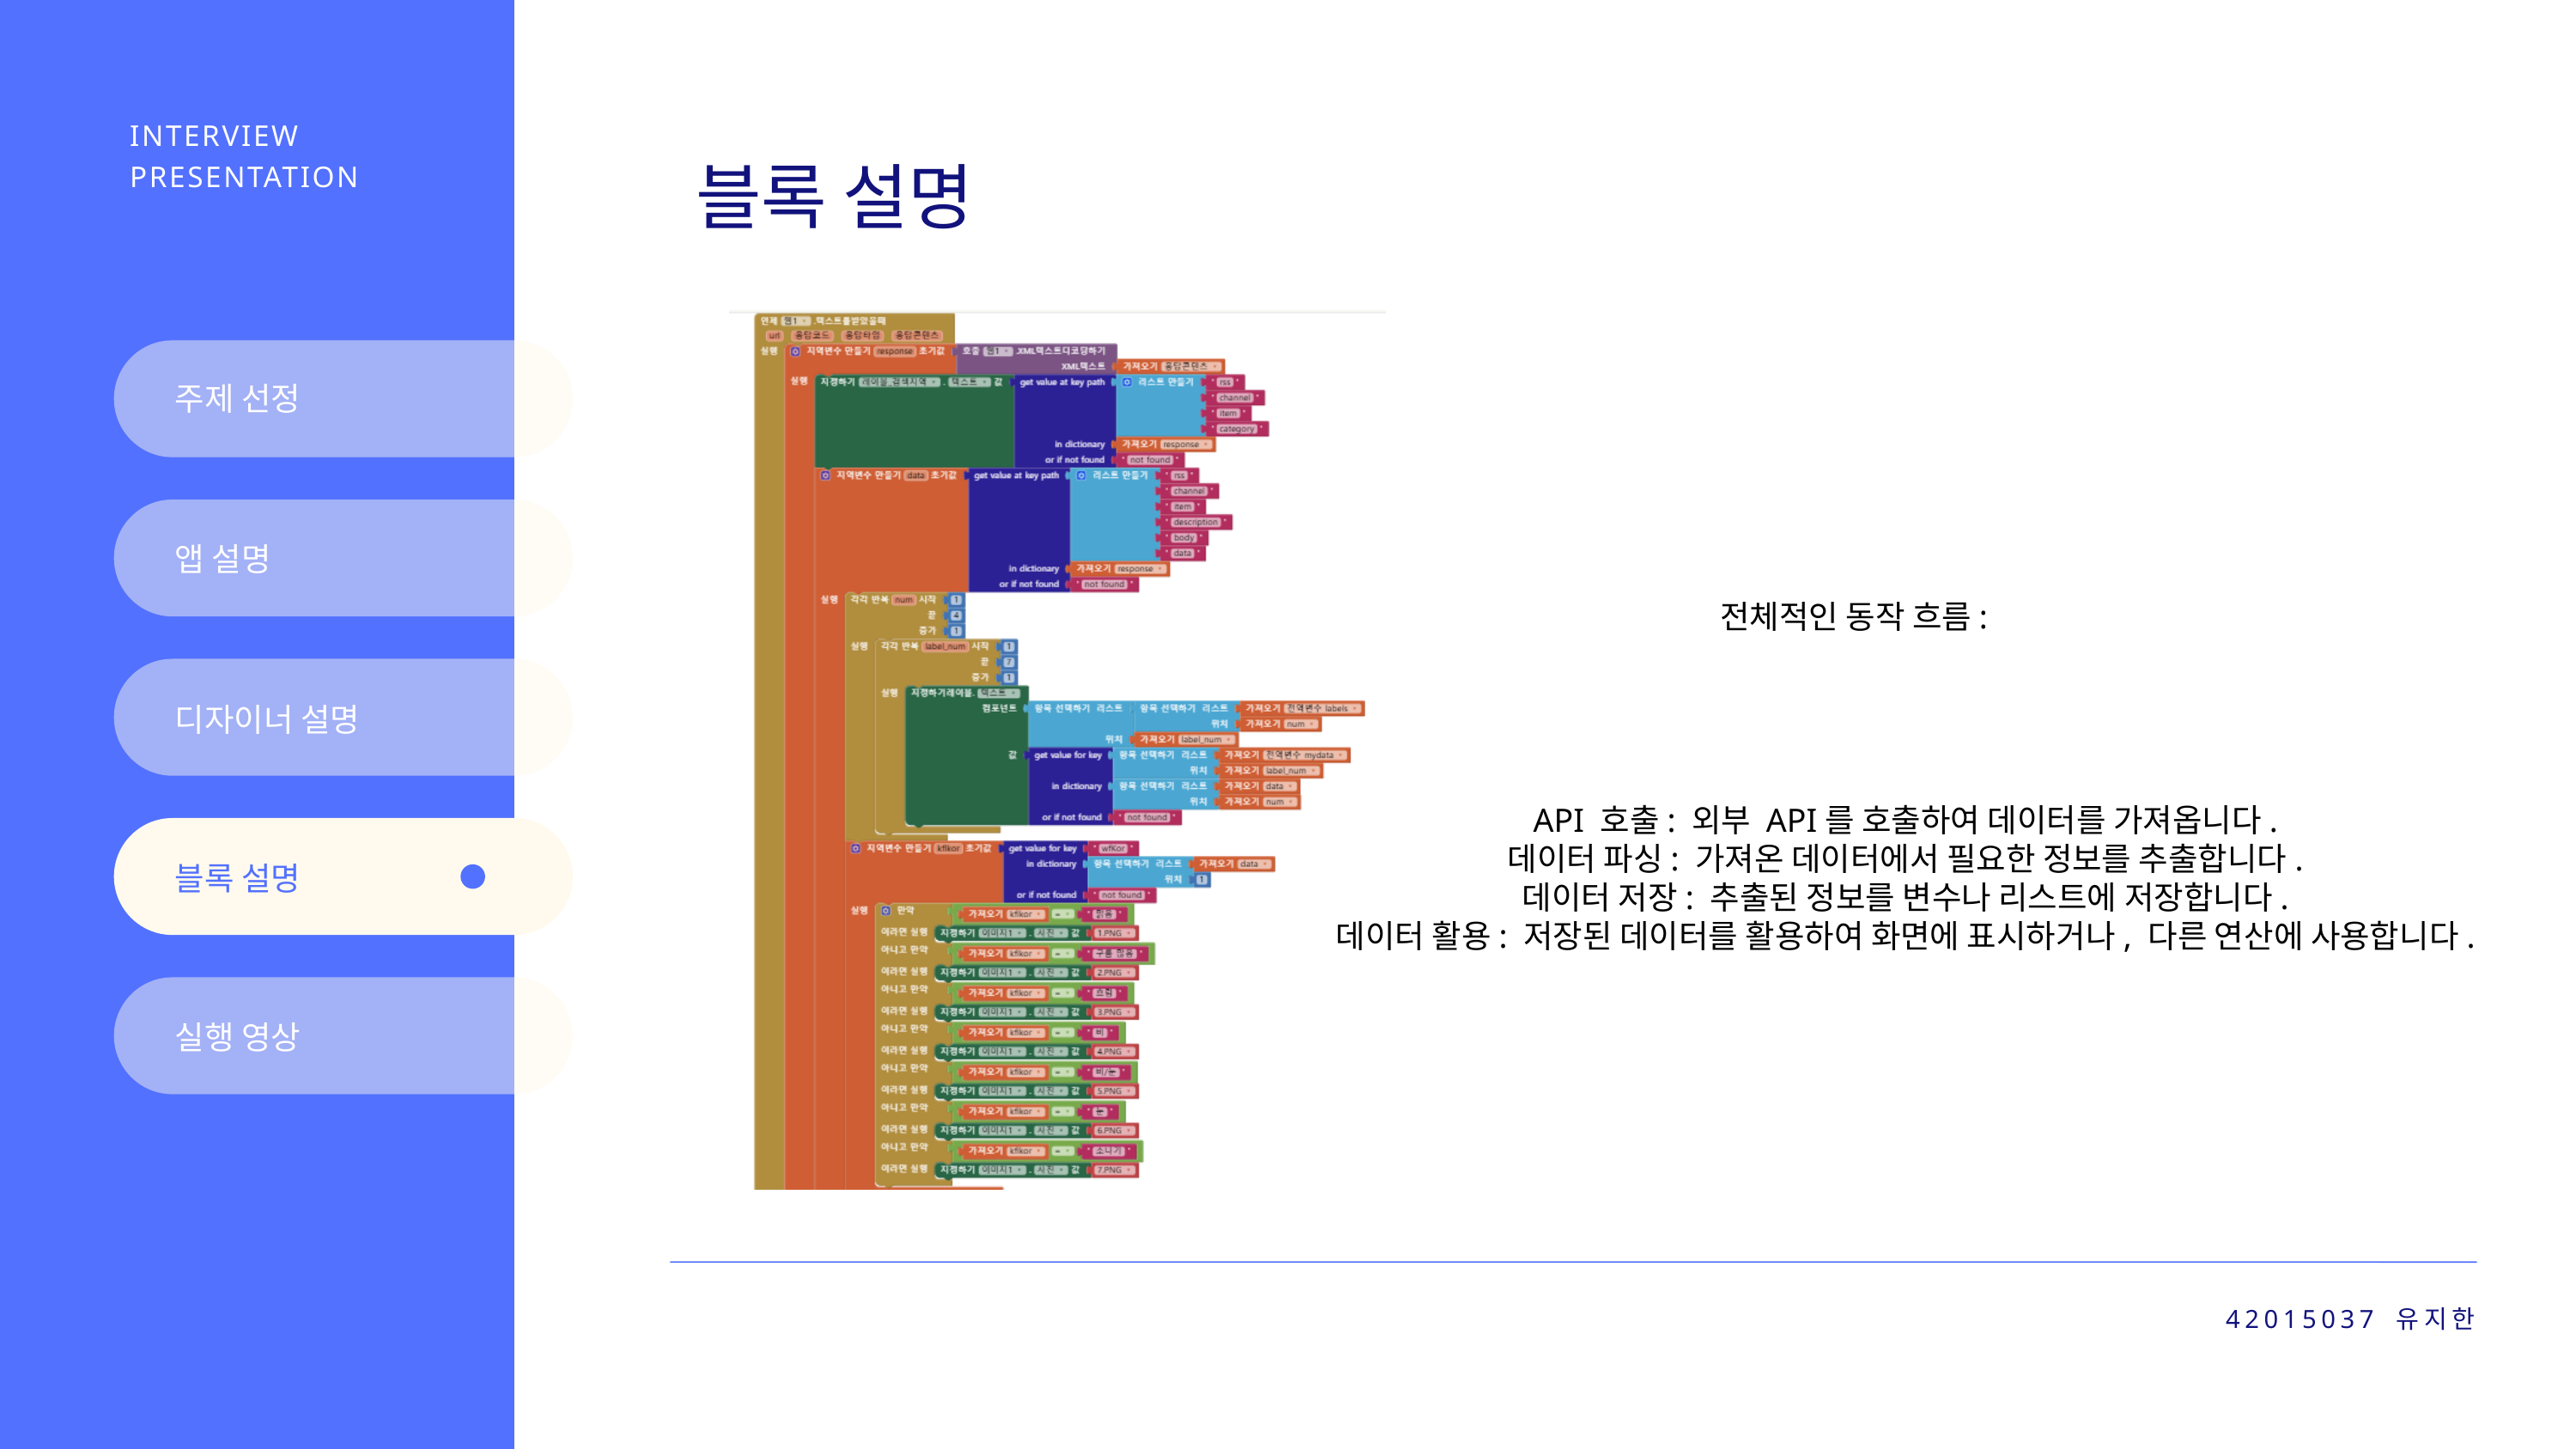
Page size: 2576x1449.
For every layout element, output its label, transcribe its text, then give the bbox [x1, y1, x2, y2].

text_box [113, 658, 574, 776]
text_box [460, 864, 486, 889]
text_box [729, 310, 1387, 1190]
text_box 블록 설명 [696, 152, 1854, 239]
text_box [113, 499, 574, 617]
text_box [0, 0, 515, 1449]
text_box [113, 977, 574, 1094]
text_box 42015037 유지한 [2040, 1303, 2476, 1334]
text_box 전체적인 동작 흐름: [1704, 596, 2004, 635]
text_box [113, 340, 574, 458]
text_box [113, 817, 574, 936]
text_box API 호출: 외부 API를 호출하여 데이터를 가져옵니다. 데이터 파싱: 가져온 데이터에서 필요한 정보를 추출합니다. 데이터 저장: 추출된 정보를 변수나 리스트에 저장합니다. 데이터 활용: 저장된 데이터를 활용하여 화면에 표시하거나, 다른 연산에 사용합니다. [1274, 800, 2537, 955]
